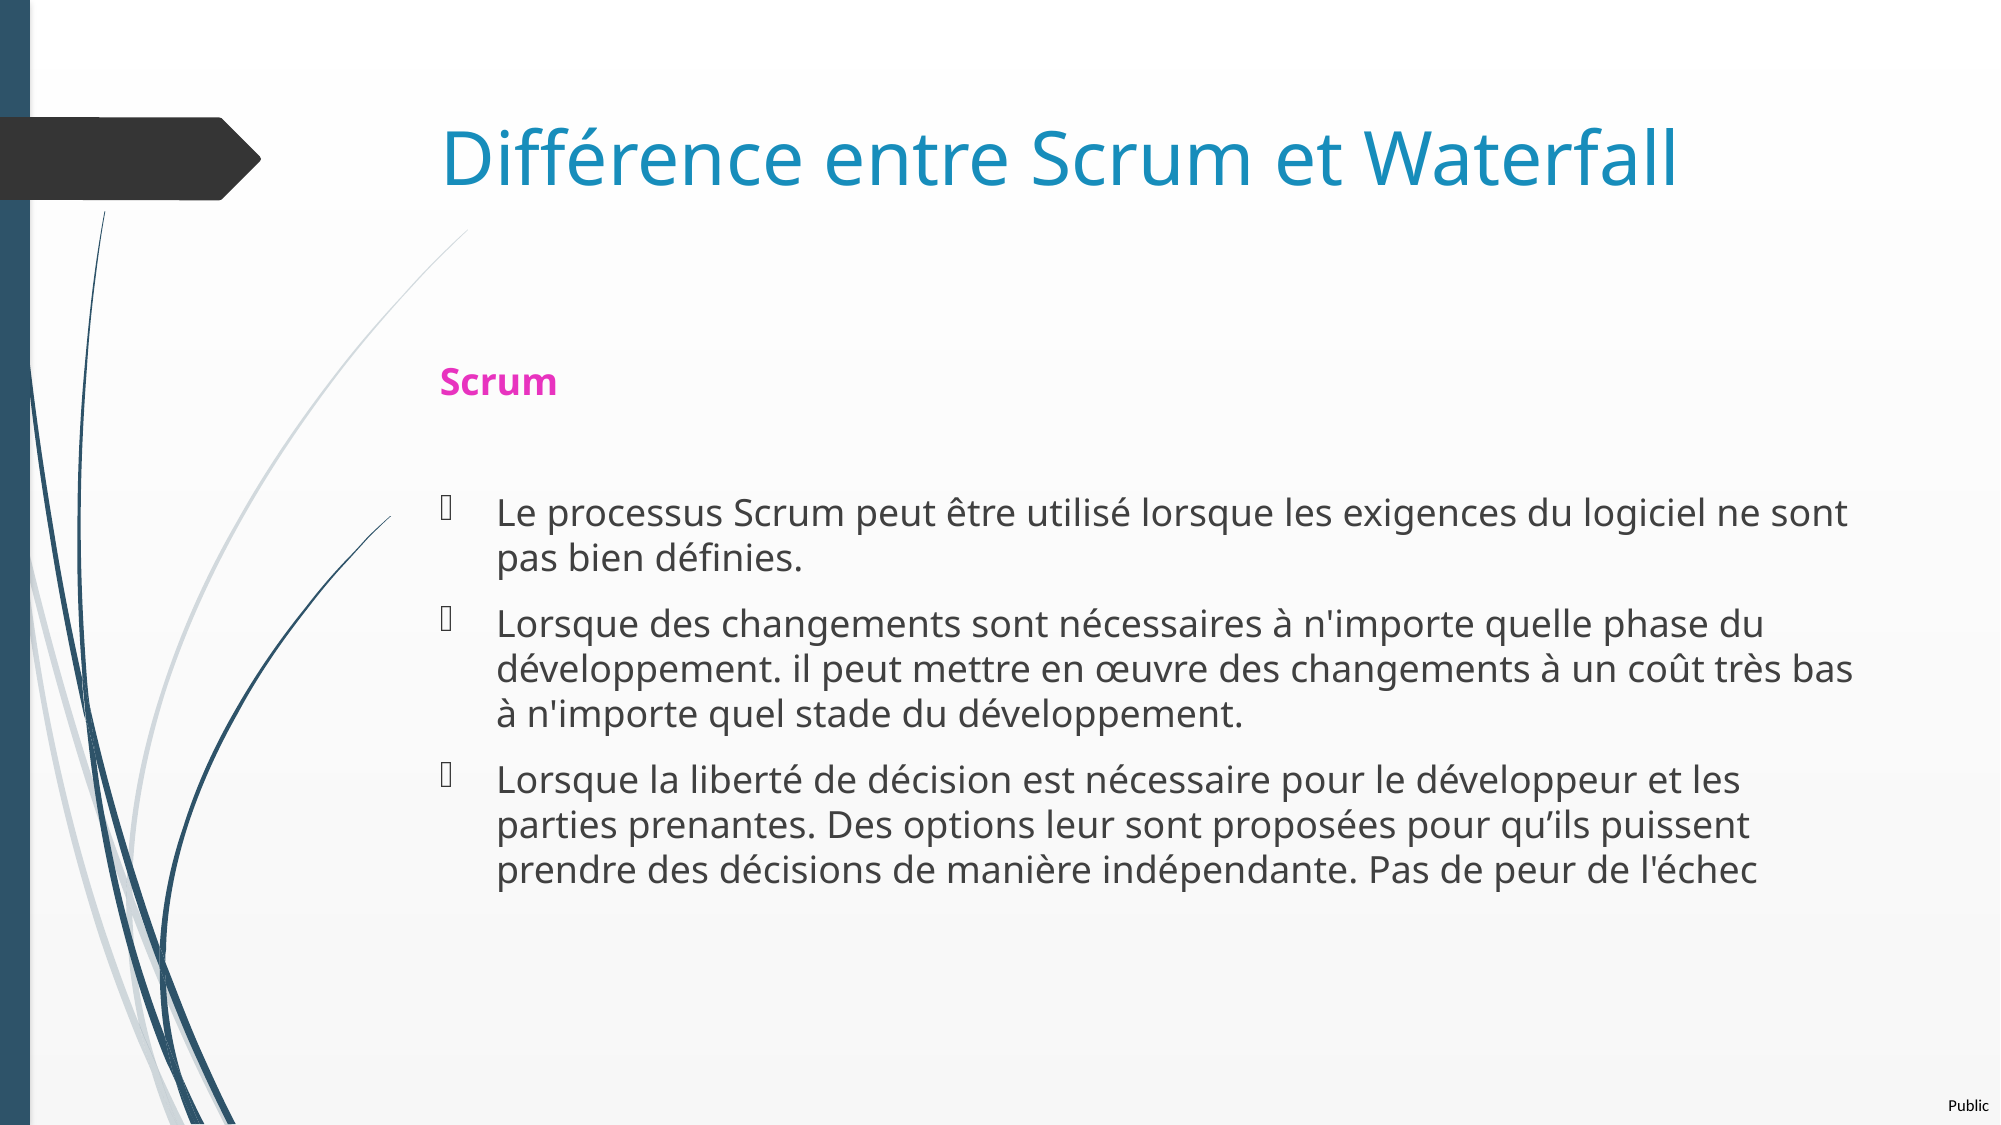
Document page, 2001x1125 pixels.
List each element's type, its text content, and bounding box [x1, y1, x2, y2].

title Différence entre Scrum et Waterfall [425, 102, 1888, 313]
list Scrum Le processus Scrum peut être utilisé lorsque les exigences du logiciel ne sont pas bien définies. Lorsque des changements sont nécessaires à n'importe quelle phase du développement. il peut mettre en œuvre des changements à un coût très bas à n'importe quel stade du développement. Lorsque la liberté de décision est nécessaire pour le développeur et les parties prenantes. Des options leur sont proposées pour qu’ils puissent prendre des décisions de manière indépendante. Pas de peur de l'échec [424, 350, 1888, 970]
